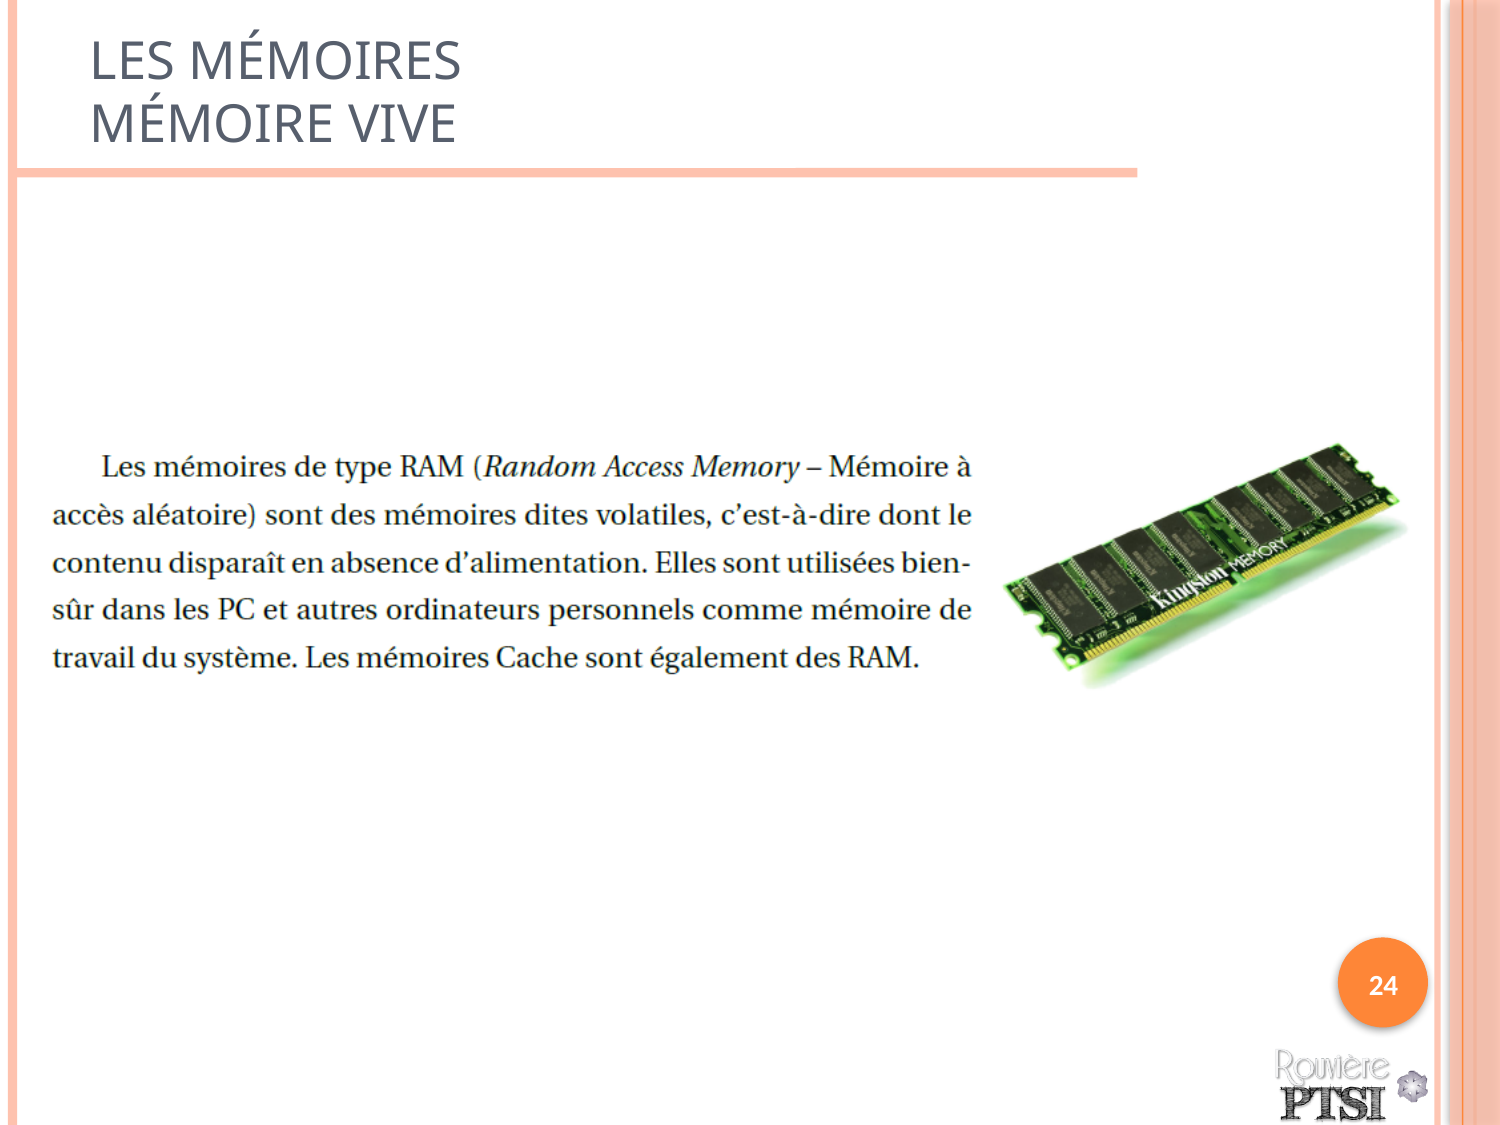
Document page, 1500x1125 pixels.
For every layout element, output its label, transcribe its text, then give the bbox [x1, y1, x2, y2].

title Les mémoires Mémoire VIVE [75, 19, 1300, 161]
picture [1274, 1048, 1428, 1125]
slide_number 24 [1333, 940, 1434, 1027]
picture [28, 433, 1424, 693]
